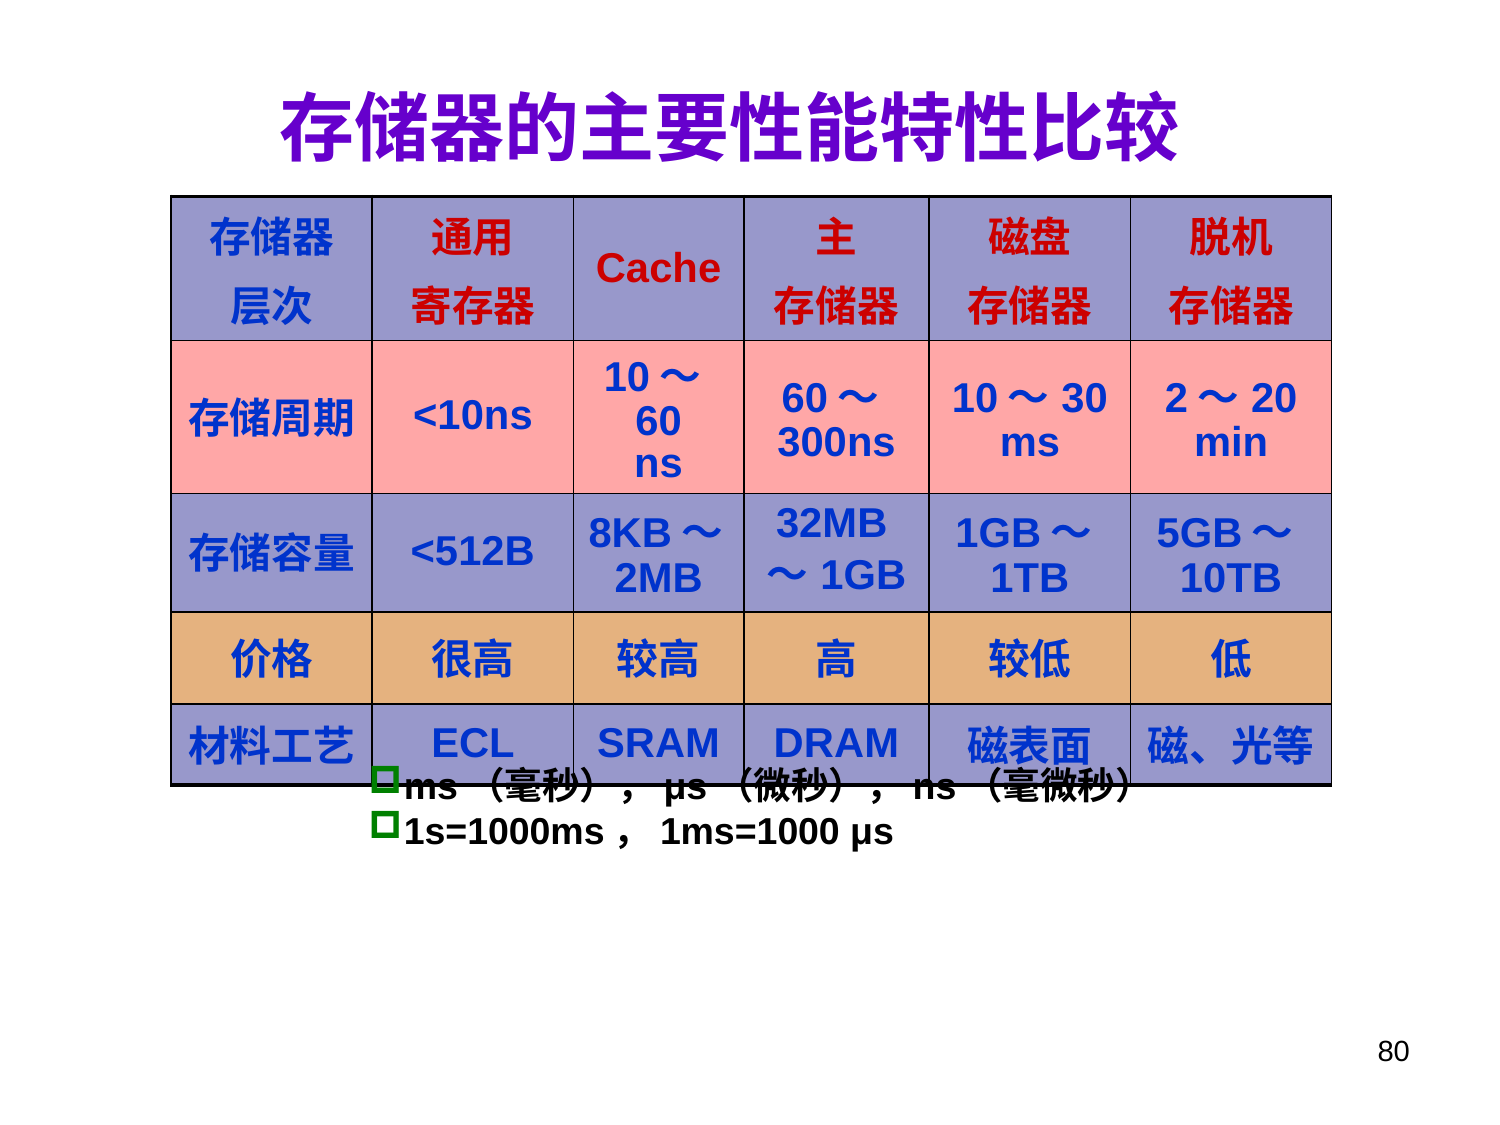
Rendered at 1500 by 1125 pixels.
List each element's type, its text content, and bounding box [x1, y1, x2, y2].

table_cell 高 [745, 613, 928, 703]
text_box 存储器的主要性能特性比较 [206, 78, 1270, 173]
table_cell 2～20 min [1131, 341, 1331, 493]
table_cell 价格 [172, 613, 371, 703]
table_cell 存储容量 [172, 494, 371, 611]
text_box ms（毫秒），μs（微秒），ns（毫微秒） 1s=1000ms，1ms=1000 μs [353, 754, 1168, 860]
table_cell 磁表面 [930, 705, 1130, 754]
slide_number 80 [1074, 1024, 1426, 1103]
table_header Cache [574, 198, 743, 340]
table_cell DRAM [745, 705, 928, 754]
table_cell 磁、光等 [1131, 705, 1331, 783]
table_cell 较低 [930, 613, 1130, 703]
table_cell 10～30 ms [930, 341, 1130, 493]
table_cell 材料工艺 [172, 705, 371, 783]
table_cell 8KB～2MB [574, 494, 743, 611]
table_cell 存储周期 [172, 341, 371, 493]
table_cell 10～60 ns [574, 341, 743, 493]
table_cell SRAM [574, 705, 743, 754]
table_cell <512B [373, 494, 573, 611]
table_header 脱机 存储器 [1131, 198, 1331, 340]
table_cell ECL [373, 705, 573, 754]
table_cell 60～300ns [745, 341, 928, 493]
table_cell <10ns [373, 341, 573, 493]
table_cell 较高 [574, 613, 743, 703]
table_header 存储器 层次 [172, 198, 371, 340]
table_cell 5GB～10TB [1131, 494, 1331, 611]
table_cell 低 [1131, 613, 1331, 703]
table_header 通用 寄存器 [373, 198, 573, 340]
table_cell 1GB～1TB [930, 494, 1130, 611]
table_cell 32MB～1GB [745, 494, 928, 611]
table_header 主 存储器 [745, 198, 928, 340]
table_header 磁盘 存储器 [930, 198, 1130, 340]
table_cell 很高 [373, 613, 573, 703]
